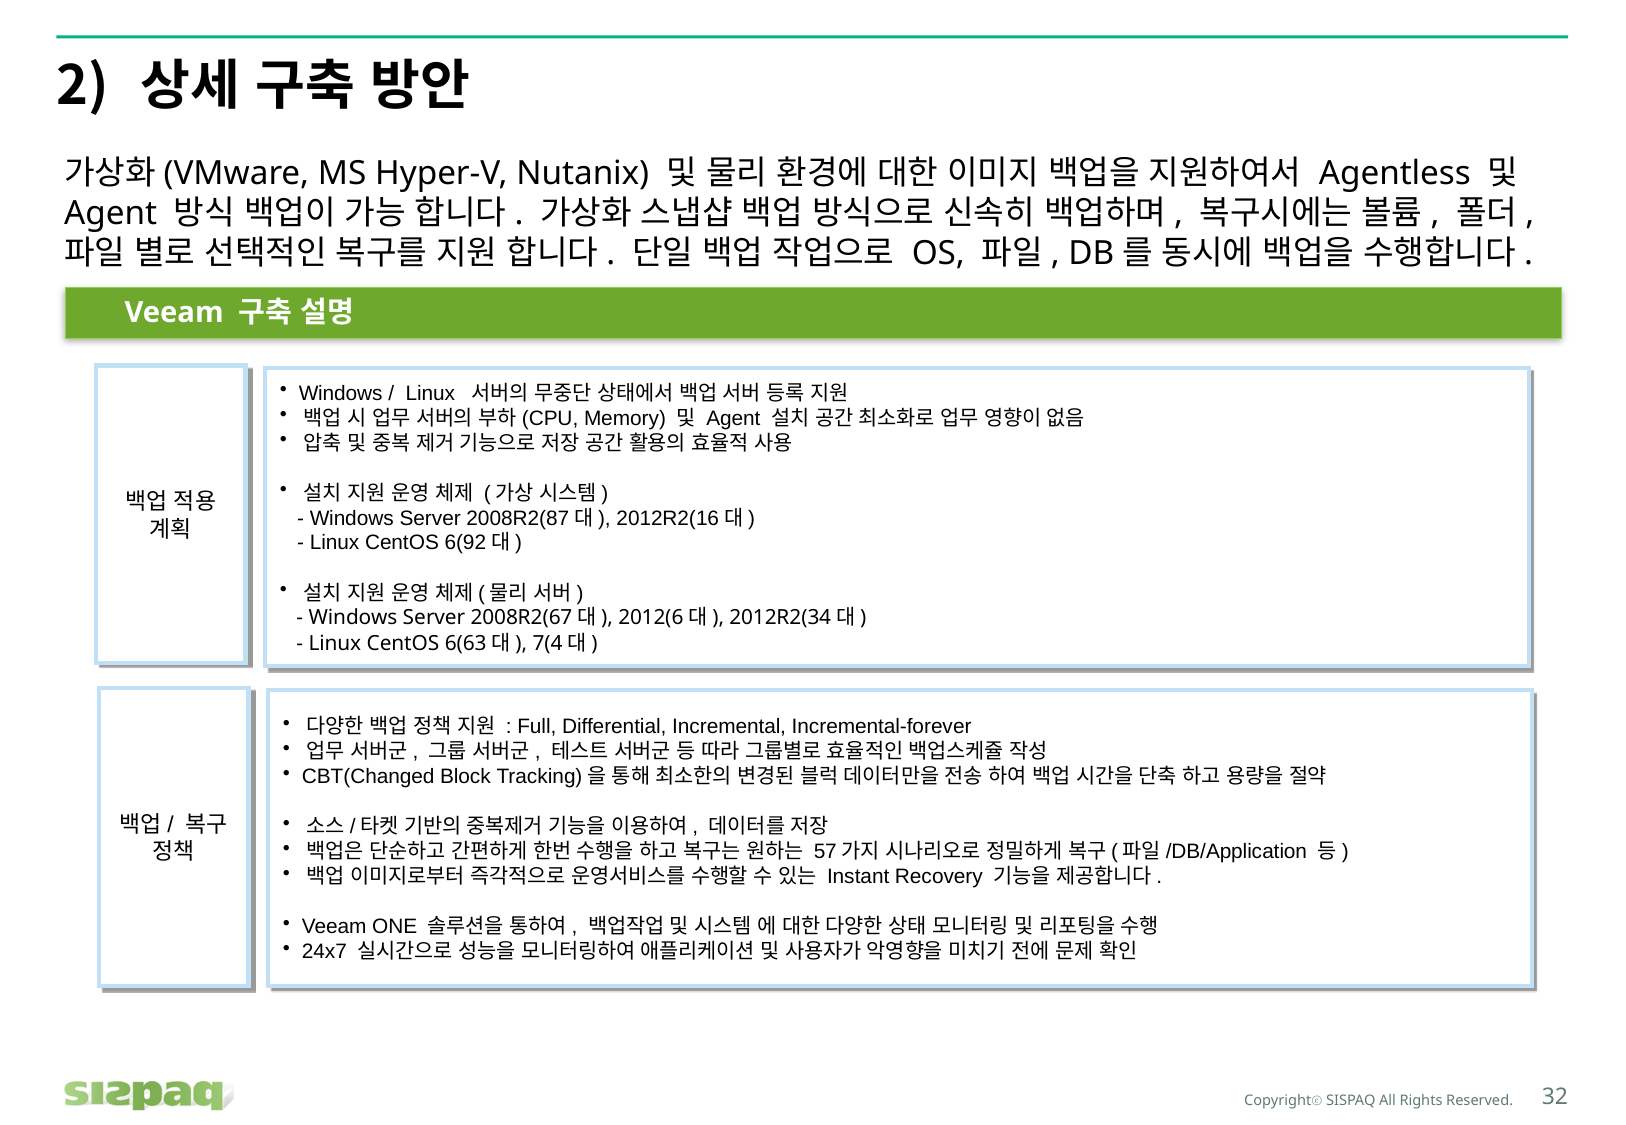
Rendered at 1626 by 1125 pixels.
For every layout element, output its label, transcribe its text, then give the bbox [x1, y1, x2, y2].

picture [56, 1071, 234, 1113]
title 상세 구축 방안 [56, 39, 1569, 127]
text_box 다양한 백업 정책 지원 : Full, Differential, Incremental, Incremental-forever 업무 서버군, 그룹 서버군, 테스트 서버군 등 따라 그룹별로 효율적인 백업스케쥴 작성 CBT(Changed Block Tracking)을 통해 최소한의 변경된 블럭 데이터만을 전송 하여 백업 시간을 단축 하고 용량을 절약 소스/타켓 기반의 중복제거 기능을 이용하여, 데이터를 저장 백업은 단순하고 간편하게 한번 수행을 하고 복구는 원하는 57가지 시나리오로 정밀하게 복구(파일/DB/Application 등) 백업 이미지로부터 즉각적으로 운영서비스를 수행할 수 있는 Instant Recovery 기능을 제공합니다. Veeam ONE 솔루션을 통하여, 백업작업 및 시스템 에 대한 다양한 상태 모니터링 및 리포팅을 수행 24x7 실시간으로 성능을 모니터링하여 애플리케이션 및 사용자가 악영향을 미치기 전에 문제 확인 [268, 690, 1533, 986]
text_box Veeam 구축 설명 [65, 287, 1562, 339]
text_box 백업 적용 계획 [95, 365, 246, 664]
text_box Windows / Linux 서버의 무중단 상태에서 백업 서버 등록 지원 백업 시 업무 서버의 부하(CPU, Memory) 및 Agent 설치 공간 최소화로 업무 영향이 없음 압축 및 중복 제거 기능으로 저장 공간 활용의 효율적 사용 설치 지원 운영 체제 (가상 시스템) - Windows Server 2008R2(87대), 2012R2(16대) - Linux CentOS 6(92대) 설치 지원 운영 체제(물리 서버) - Windows Server 2008R2(67대), 2012(6대), 2012R2(34대) - Linux CentOS 6(63대), 7(4대) [265, 367, 1530, 666]
list 가상화(VMware, MS Hyper-V, Nutanix) 및 물리 환경에 대한 이미지 백업을 지원하여서 Agentless 및 Agent 방식 백업이 가능 합니다. 가상화 스냅샵 백업 방식으로 신속히 백업하며, 복구시에는 볼륨, 폴더, 파일 별로 선택적인 복구를 지원 합니다. 단일 백업 작업으로 OS, 파일, DB를 동시에 백업을 수행합니다. [64, 129, 1569, 294]
text_box 백업/ 복구 정책 [98, 687, 249, 986]
